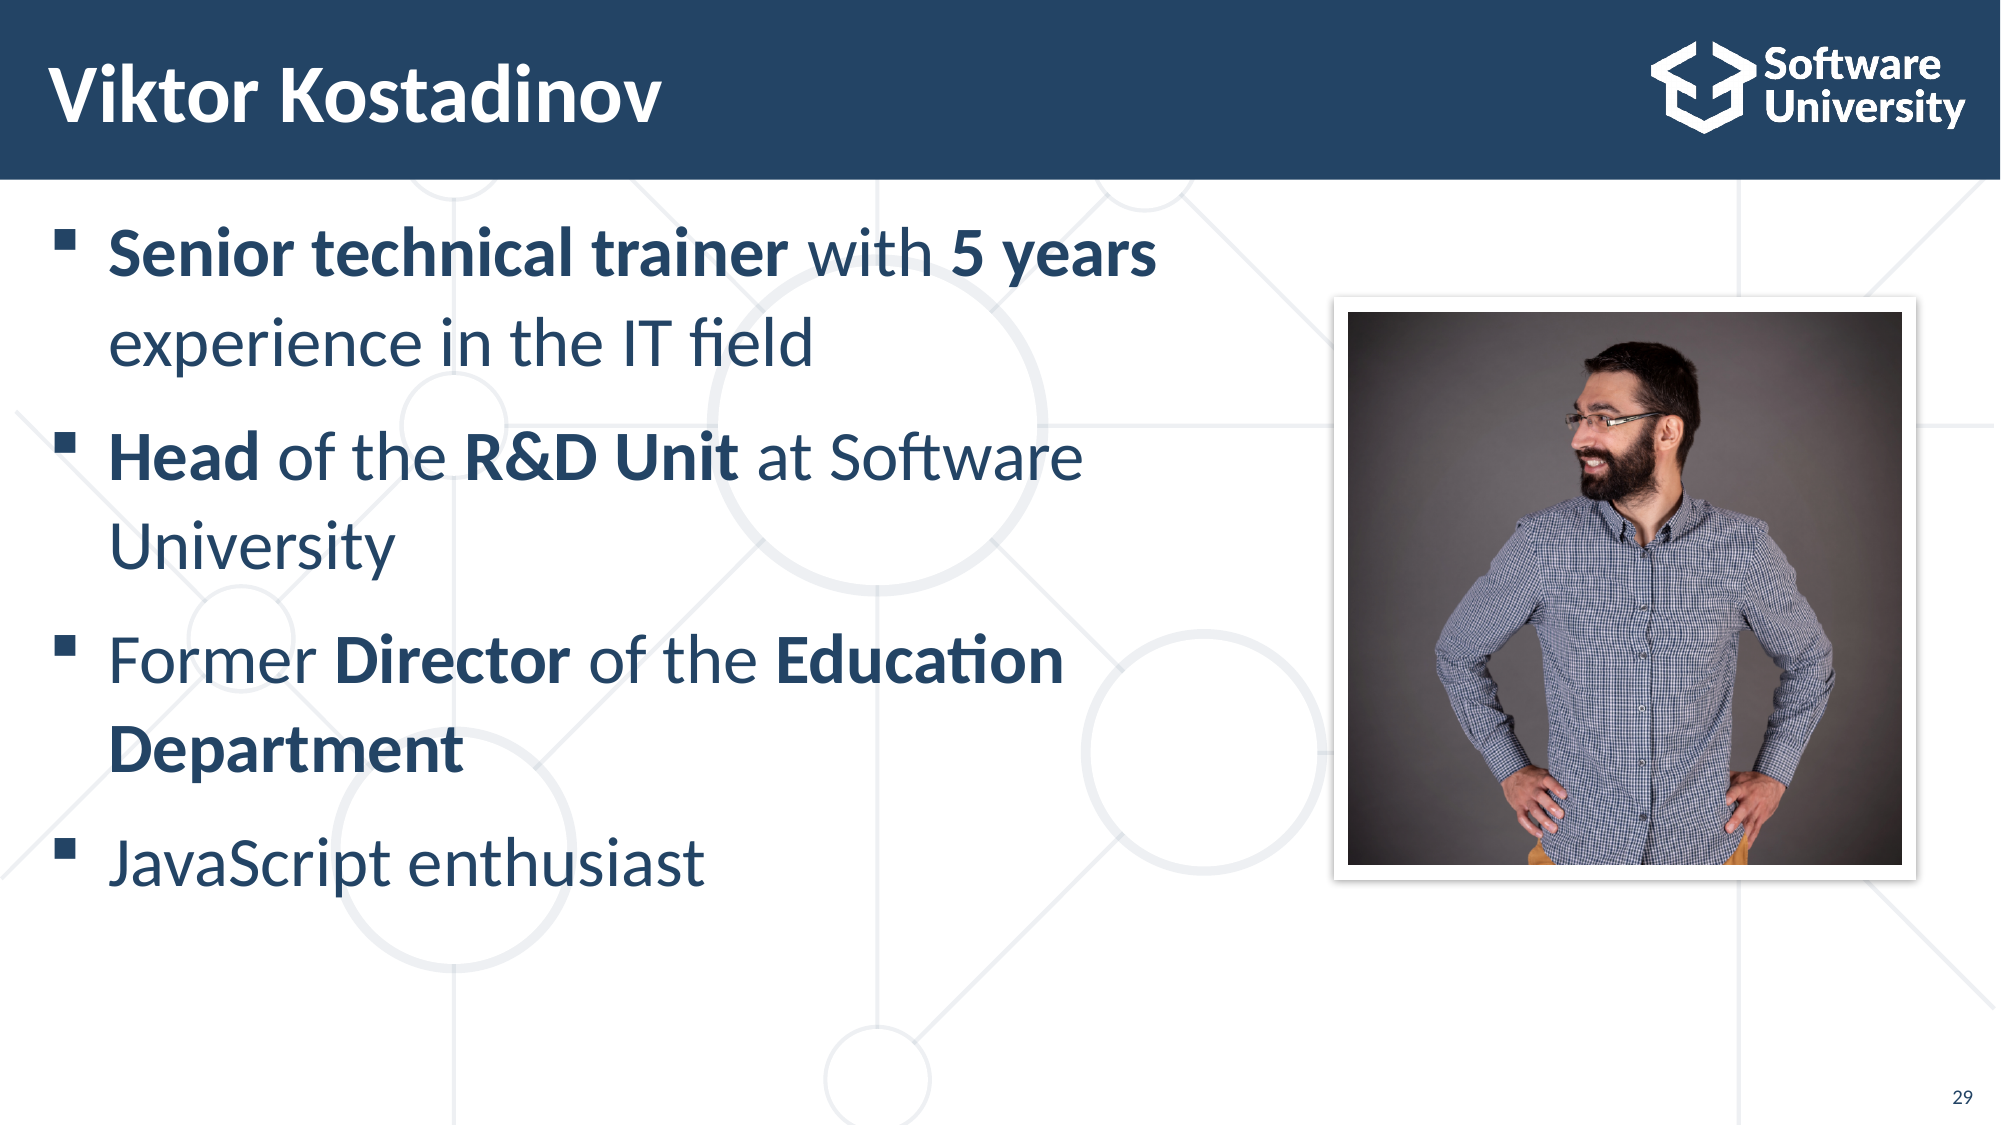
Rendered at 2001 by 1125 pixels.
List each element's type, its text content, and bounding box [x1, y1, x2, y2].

picture [1651, 41, 1966, 134]
slide_number 29 [1927, 1067, 1989, 1117]
title Viktor Kostadinov [31, 16, 1625, 162]
list Senior technical trainer with 5 years experience in the IT field Head of the R&D Unit at Software University Former Director of the Education Department JavaScript enthusiast [31, 196, 1325, 1104]
picture [1347, 311, 1903, 866]
